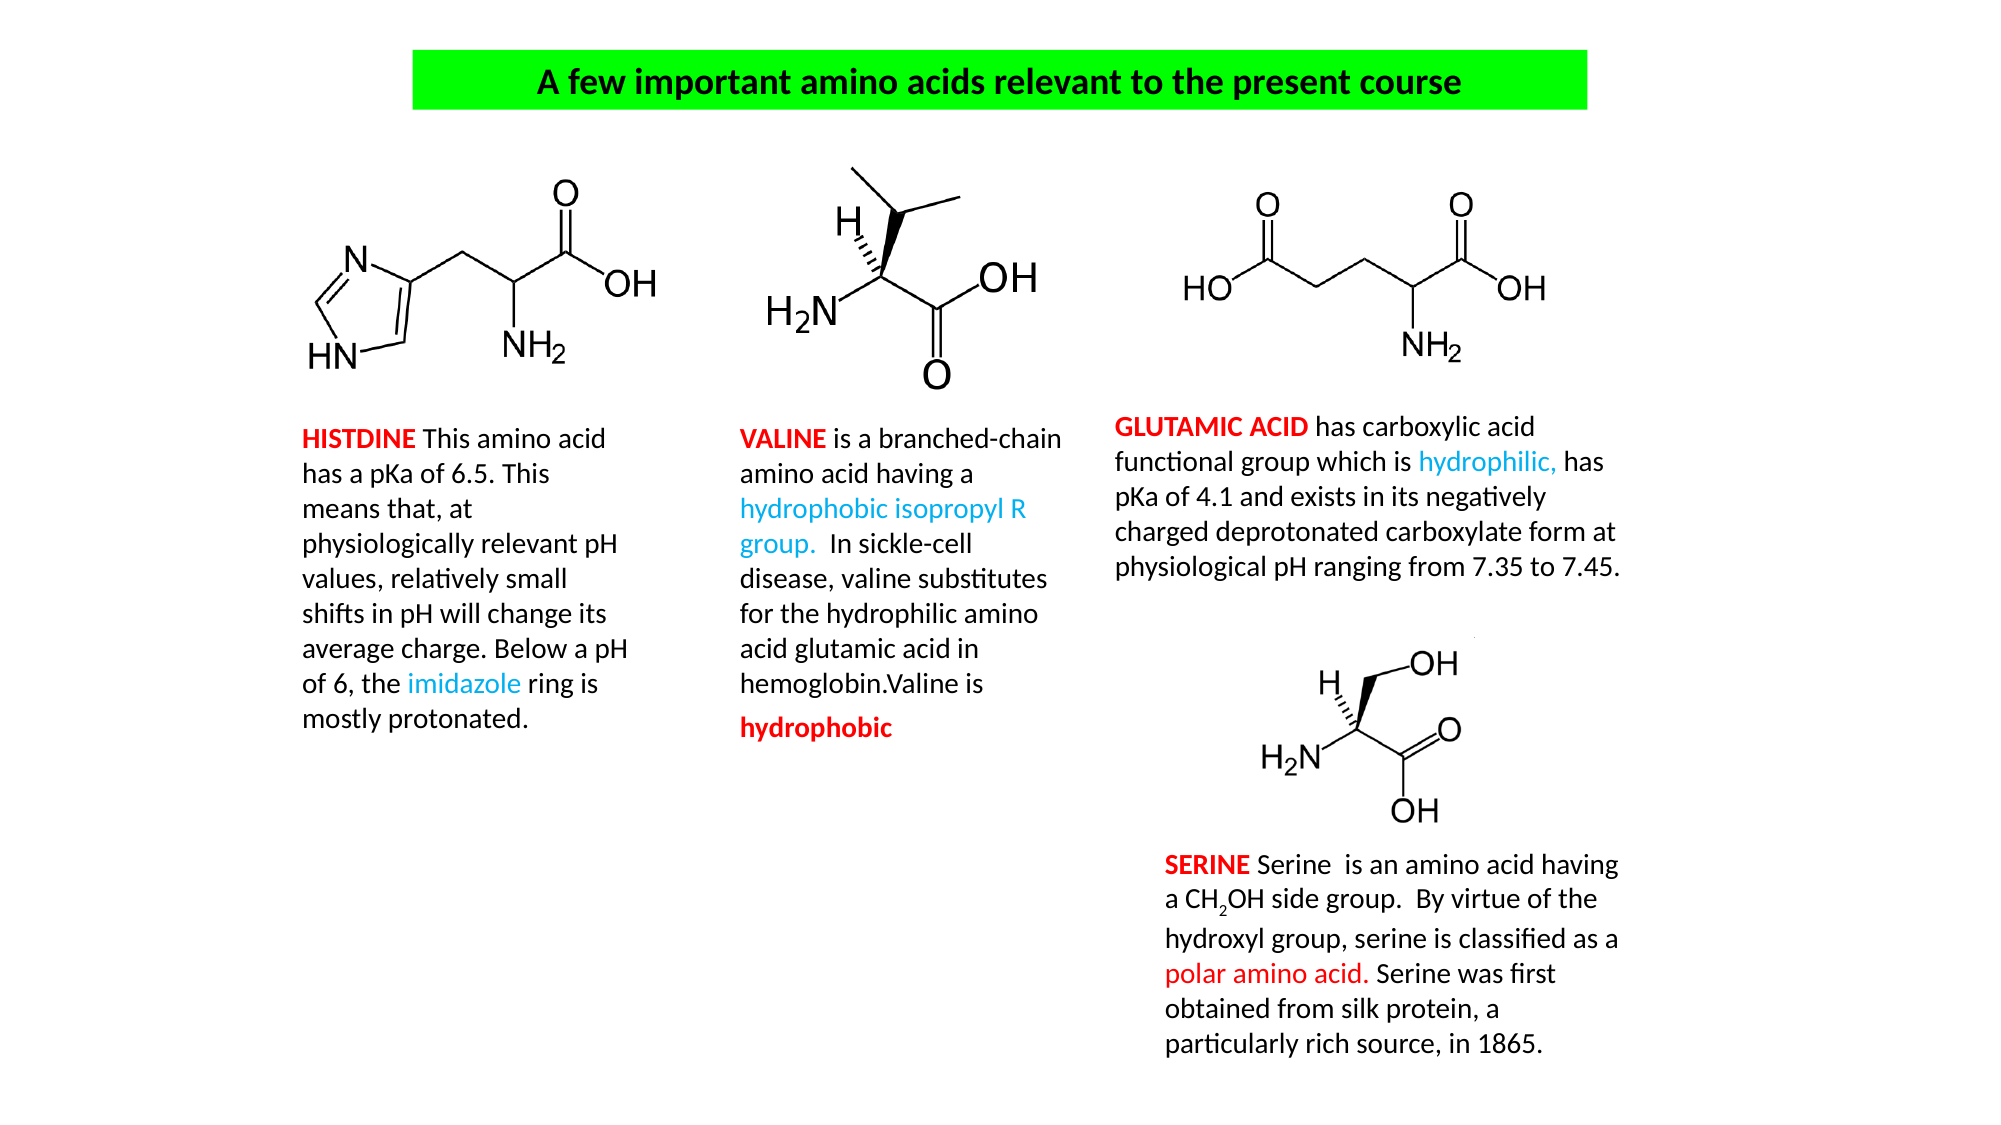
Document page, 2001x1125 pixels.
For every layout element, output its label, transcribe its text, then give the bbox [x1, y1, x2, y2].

picture [1249, 637, 1475, 836]
text_box HISTDINE This amino acid has a pKa of 6.5. This means that, at physiologically relevant pH values, relatively small shifts in pH will change its average charge. Below a pH of 6, the imidazole ring is mostly protonated. [287, 412, 650, 742]
picture [762, 162, 1038, 397]
picture [1174, 187, 1554, 366]
picture [299, 174, 663, 374]
text_box GLUTAMIC ACID has carboxylic acid functional group which is hydrophilic, has pKa of 4.1 and exists in its negatively charged deprotonated carboxylate form at physiological pH ranging from 7.35 to 7.45. [1100, 399, 1650, 590]
text_box VALINE is a branched-chain amino acid having a hydrophobic isopropyl R group. In sickle-cell disease, valine substitutes for the hydrophilic amino acid glutamic acid in hemoglobin.Valine is hydrophobic [724, 412, 1088, 752]
text_box SERINE Serine is an amino acid having a CH2OH side group. By virtue of the hydroxyl group, serine is classified as a polar amino acid. Serine was first obtained from silk protein, a particularly rich source, in 1865. [1149, 837, 1650, 1067]
text_box A few important amino acids relevant to the present course [412, 49, 1588, 110]
